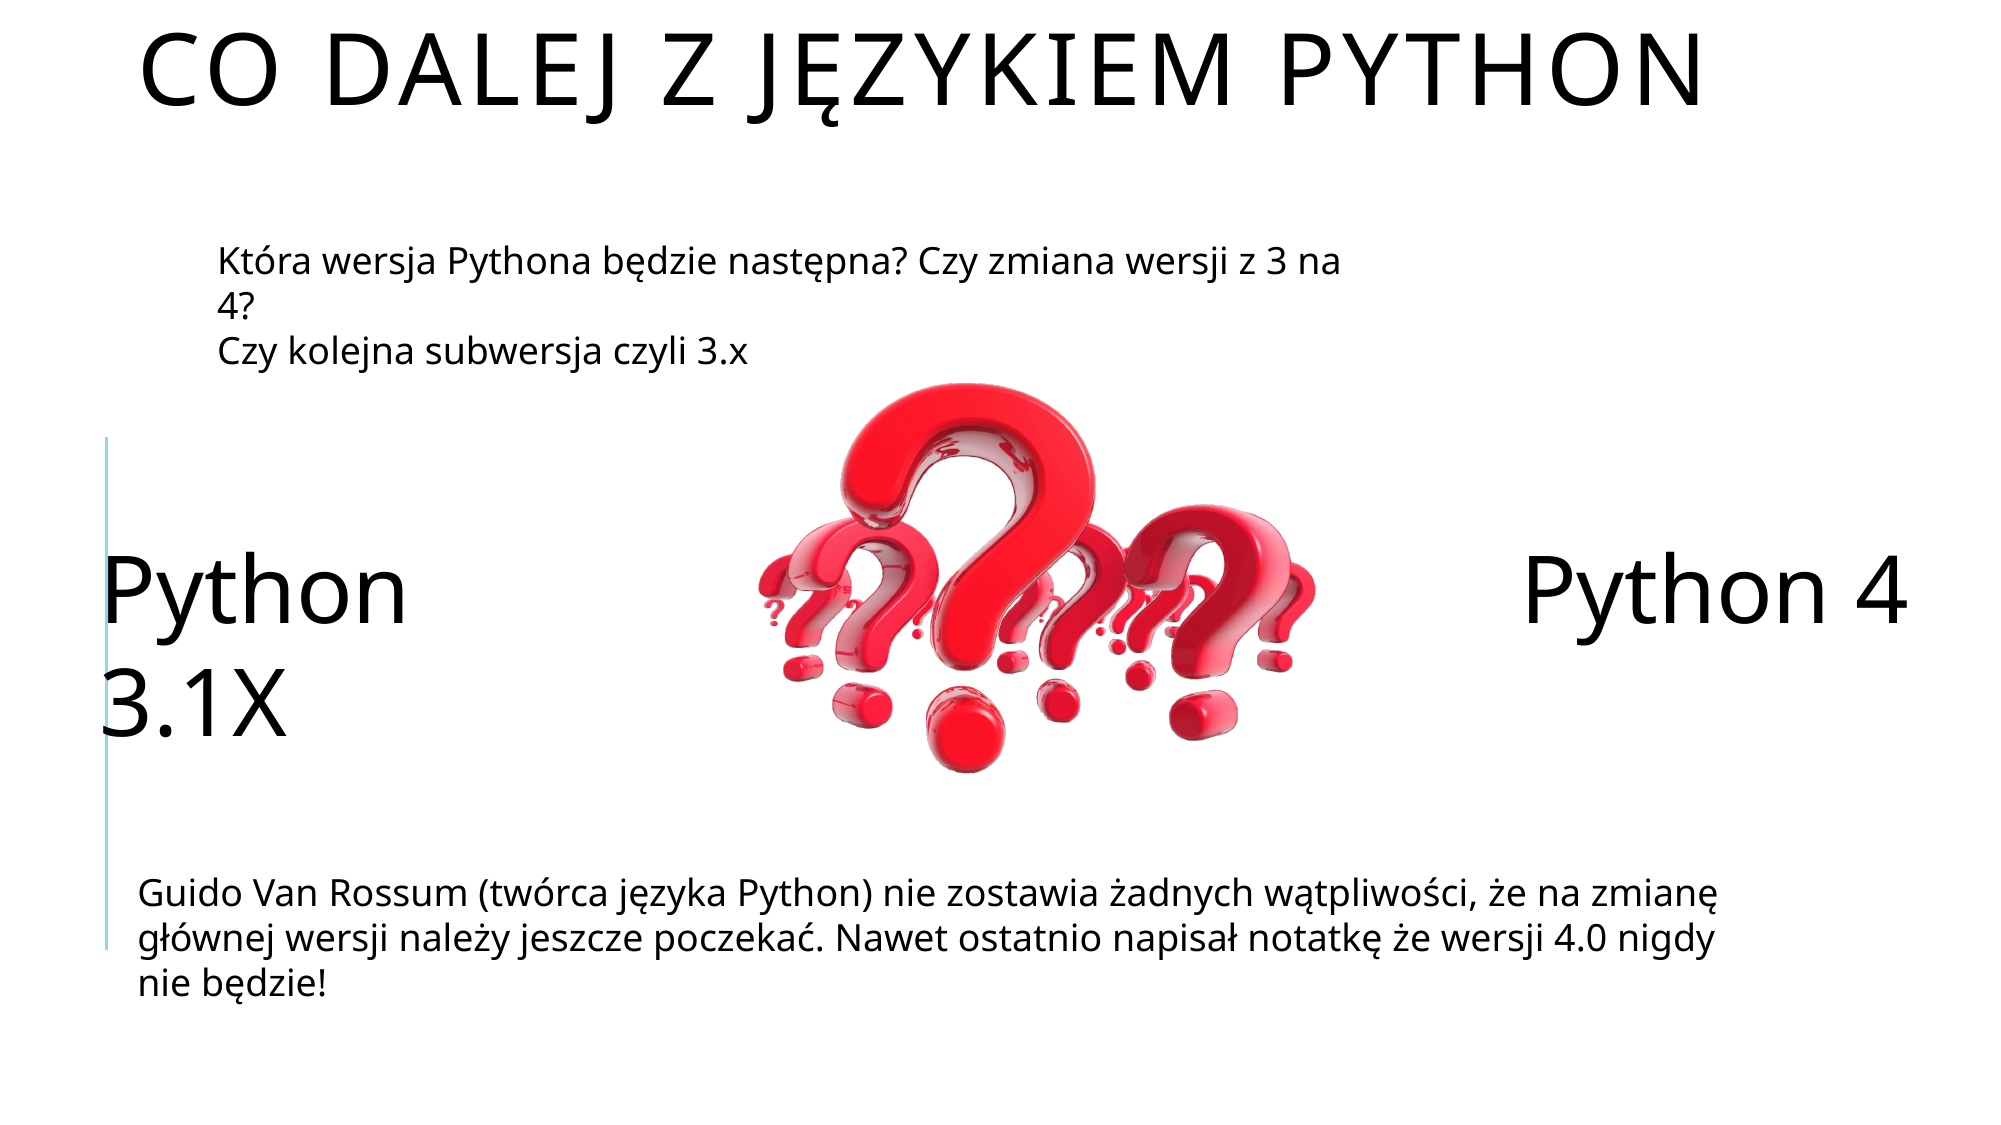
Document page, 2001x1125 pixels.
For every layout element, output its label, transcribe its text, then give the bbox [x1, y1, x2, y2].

text_box Python 4 [1505, 522, 1938, 651]
picture [755, 375, 1317, 797]
text_box Python 3.1X [85, 522, 595, 763]
text_box Która wersja Pythona będzie następna? Czy zmiana wersji z 3 na 4? Czy kolejna subwersja czyli 3.x [202, 229, 1394, 380]
title Co dalej z językiem Python [137, 19, 1863, 237]
text_box Guido Van Rossum (twórca języka Python) nie zostawia żadnych wątpliwości, że na zmianę głównej wersji należy jeszcze poczekać. Nawet ostatnio napisał notatkę że wersji 4.0 nigdy nie będzie! [122, 861, 1787, 1012]
